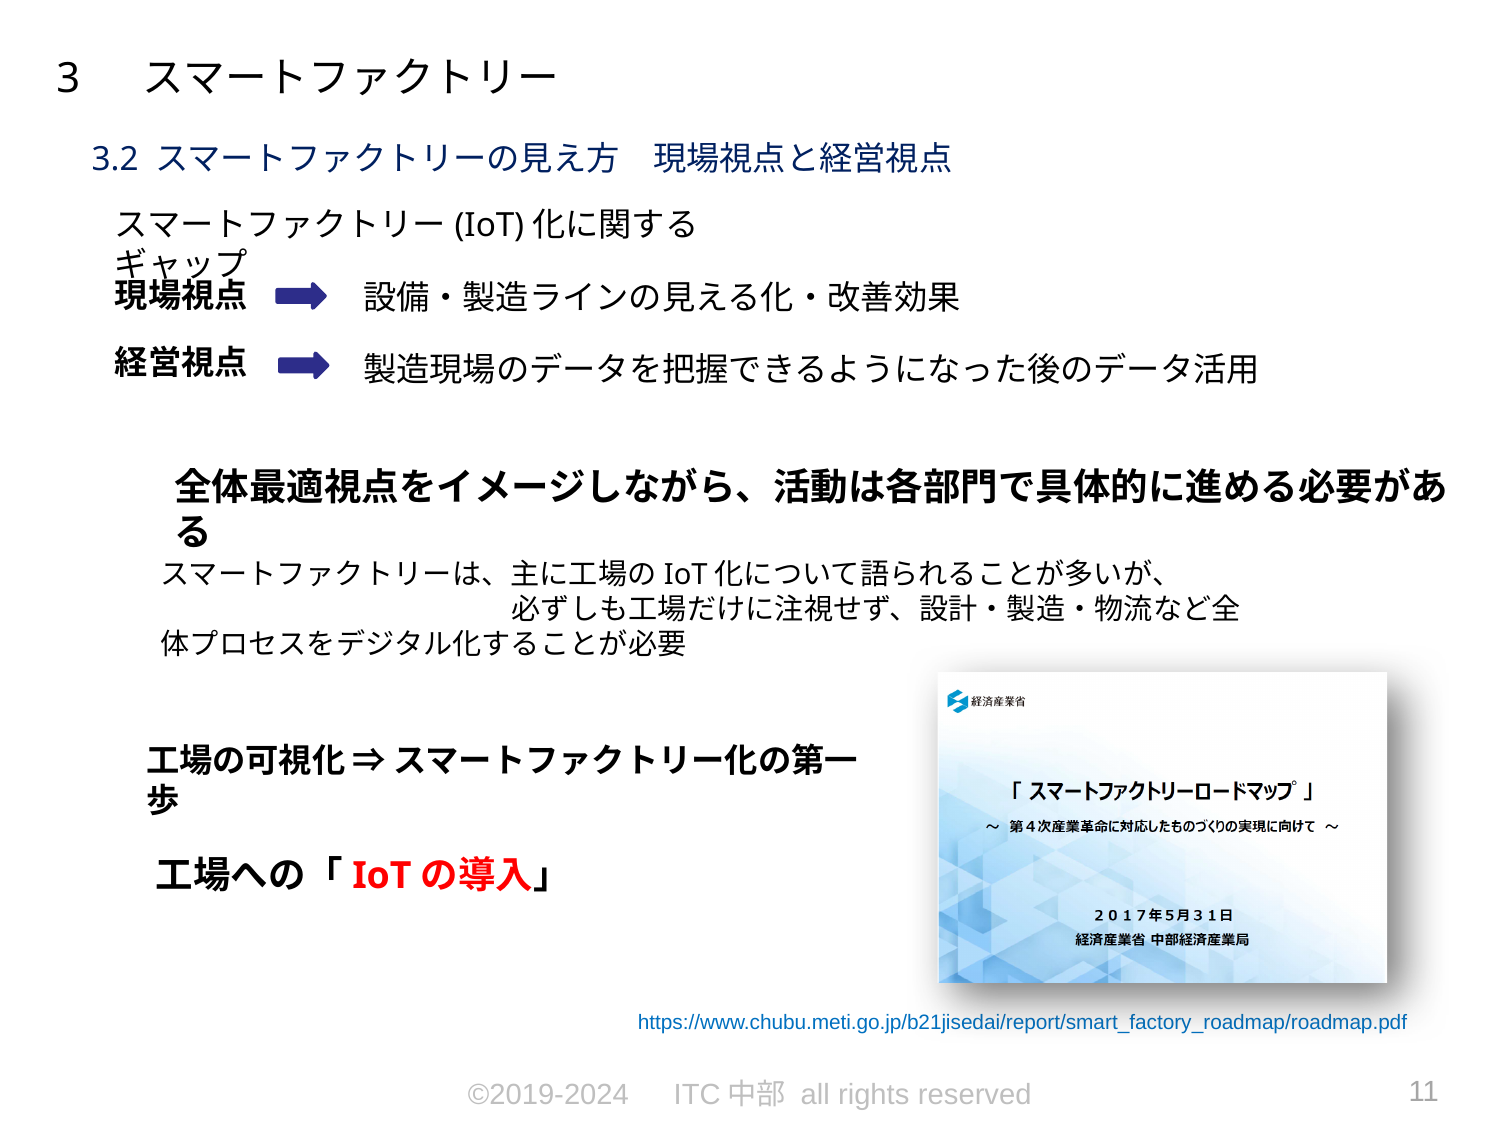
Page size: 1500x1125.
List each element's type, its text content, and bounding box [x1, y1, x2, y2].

text_box 設備・製造ラインの見える化・改善効果 [348, 268, 1400, 324]
text_box 工場への「IoTの導入」 [141, 843, 688, 904]
text_box [275, 291, 327, 310]
text_box 現場視点 [100, 291, 325, 322]
picture [937, 672, 1388, 984]
text_box 工場の可視化 ⇒ スマートファクトリー化の第一歩 [131, 731, 874, 827]
text_box 3 スマートファクトリー [41, 35, 750, 117]
text_box 全体最適視点をイメージしながら、活動は各部門で具体的に進める必要がある [159, 455, 1471, 561]
text_box スマートファクトリーは、主に工場のIoT化について語られることが多いが、 必ずしも工場だけに注視せず、設計・製造・物流など全体プロセスをデジタル化することが必要 [145, 548, 1270, 668]
text_box 製造現場のデータを把握できるようになった後のデータ活用 [348, 340, 1400, 396]
text_box スマートファクトリー(IoT)化に関するギャップ [100, 196, 750, 291]
text_box [278, 351, 330, 380]
text_box 3.2 スマートファクトリーの見え方 現場視点と経営視点 [76, 116, 987, 198]
text_box https://www.chubu.meti.go.jp/b21jisedai/report/smart_factory_roadmap/roadmap.pdf [623, 1000, 1450, 1041]
text_box スイッチ(チャタリング防止なし) [940, 1000, 1417, 1023]
text_box 経営視点 [100, 333, 325, 389]
